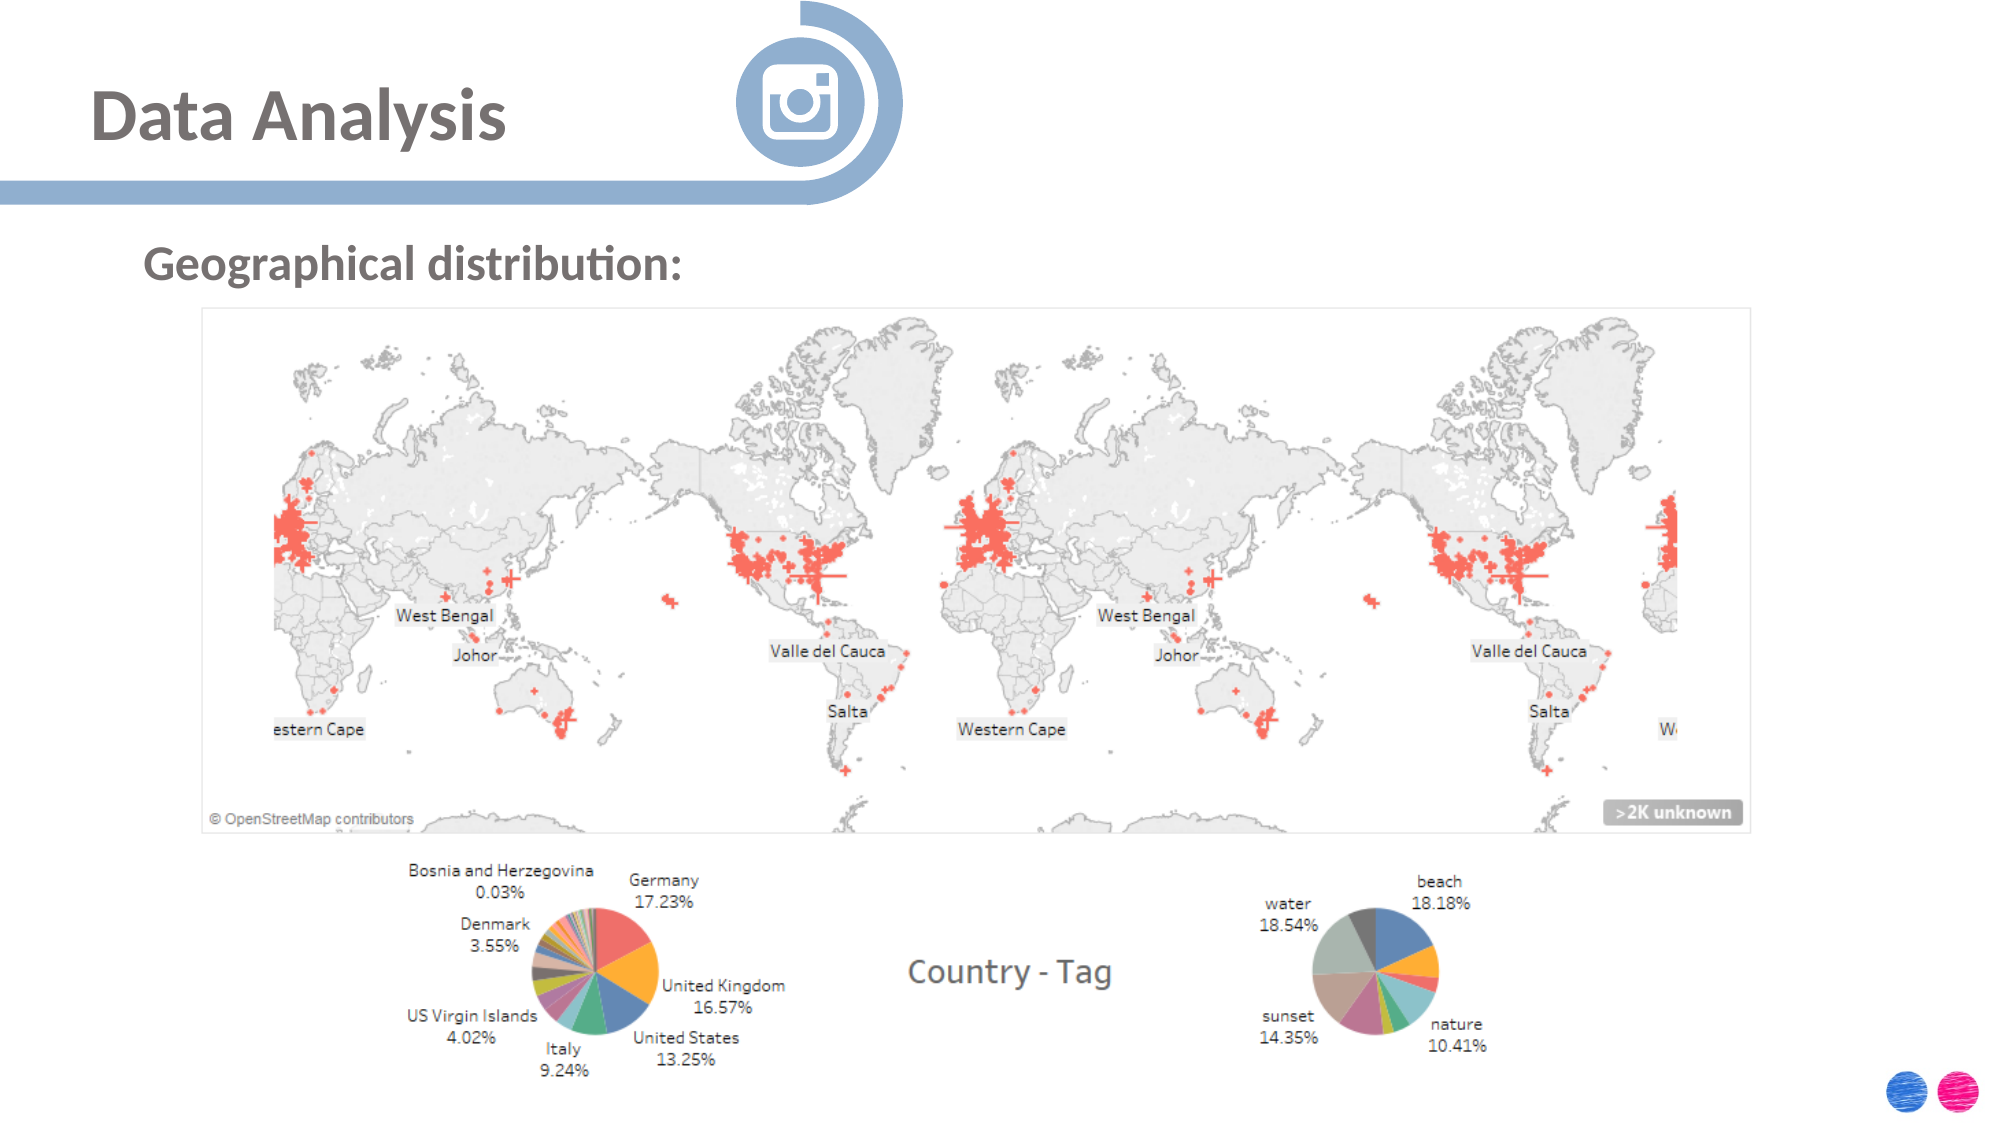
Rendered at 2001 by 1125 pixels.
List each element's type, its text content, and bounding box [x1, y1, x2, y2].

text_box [0, 0, 903, 206]
text_box Geographical distribution: [101, 222, 726, 298]
picture [192, 298, 1761, 1093]
picture [1864, 1057, 2000, 1125]
